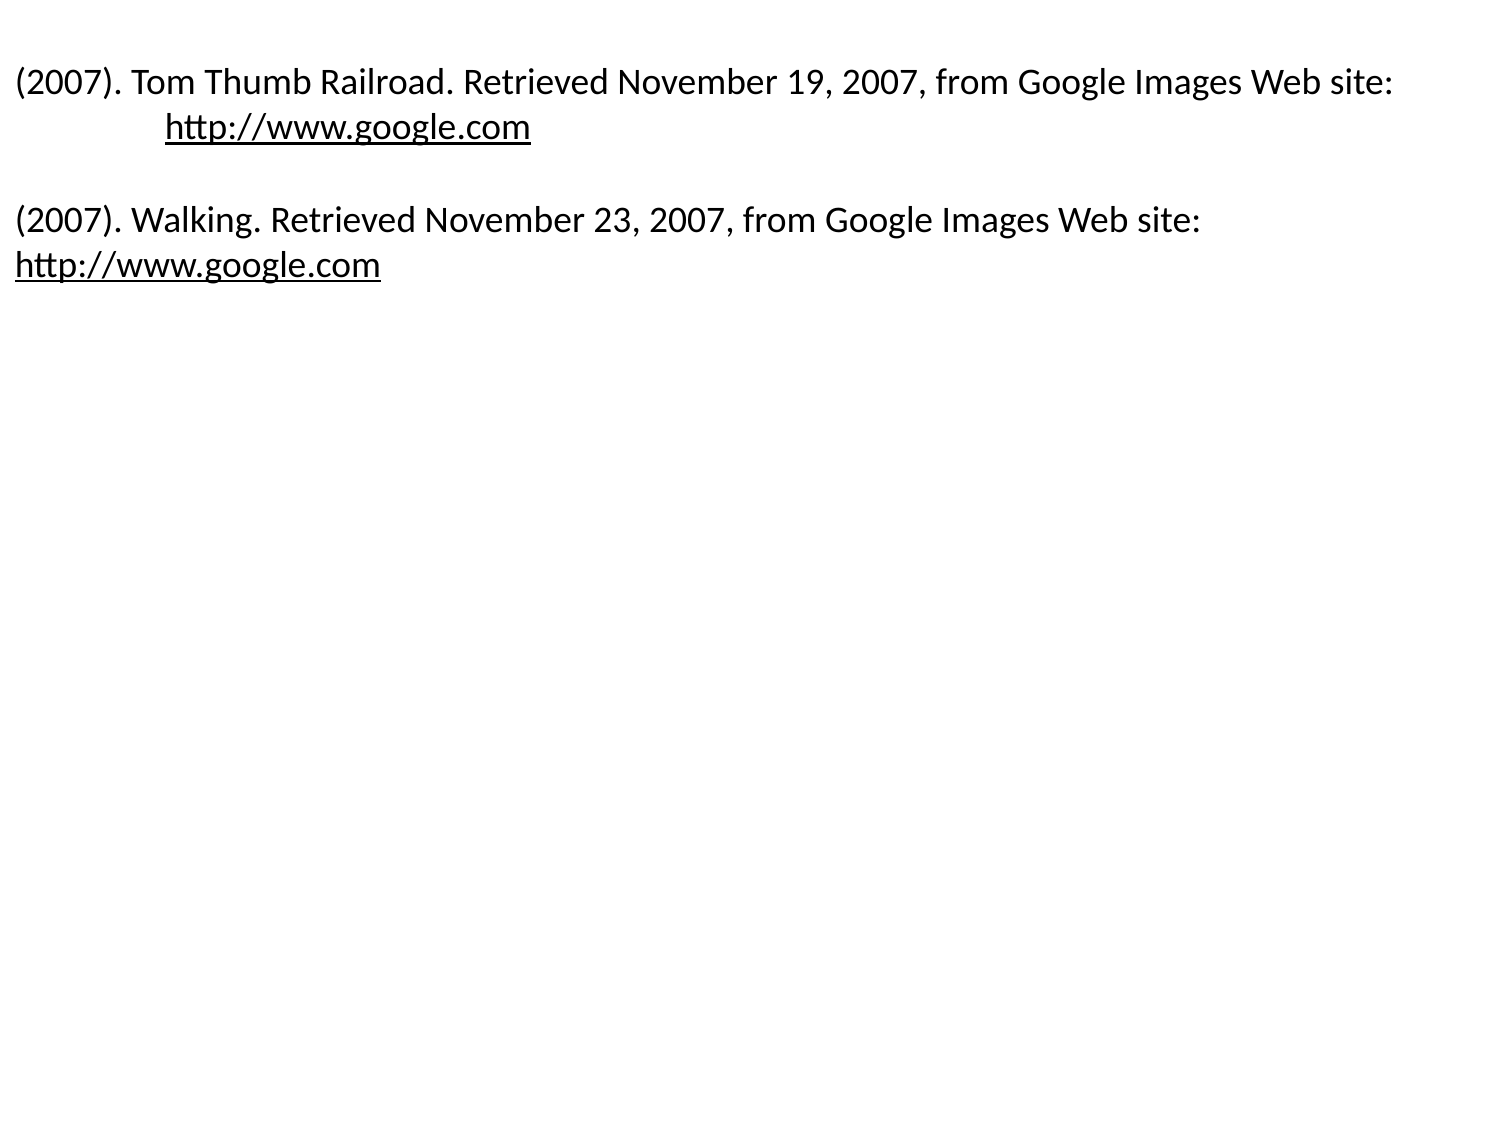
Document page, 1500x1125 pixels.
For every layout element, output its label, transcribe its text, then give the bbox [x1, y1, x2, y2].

text_box (2007). Walking. Retrieved November 23, 2007, from Google Images Web site: http://www.google.com [0, 187, 1500, 338]
text_box (2007). Tom Thumb Railroad. Retrieved November 19, 2007, from Google Images Web site: http://www.google.com [0, 49, 1500, 187]
